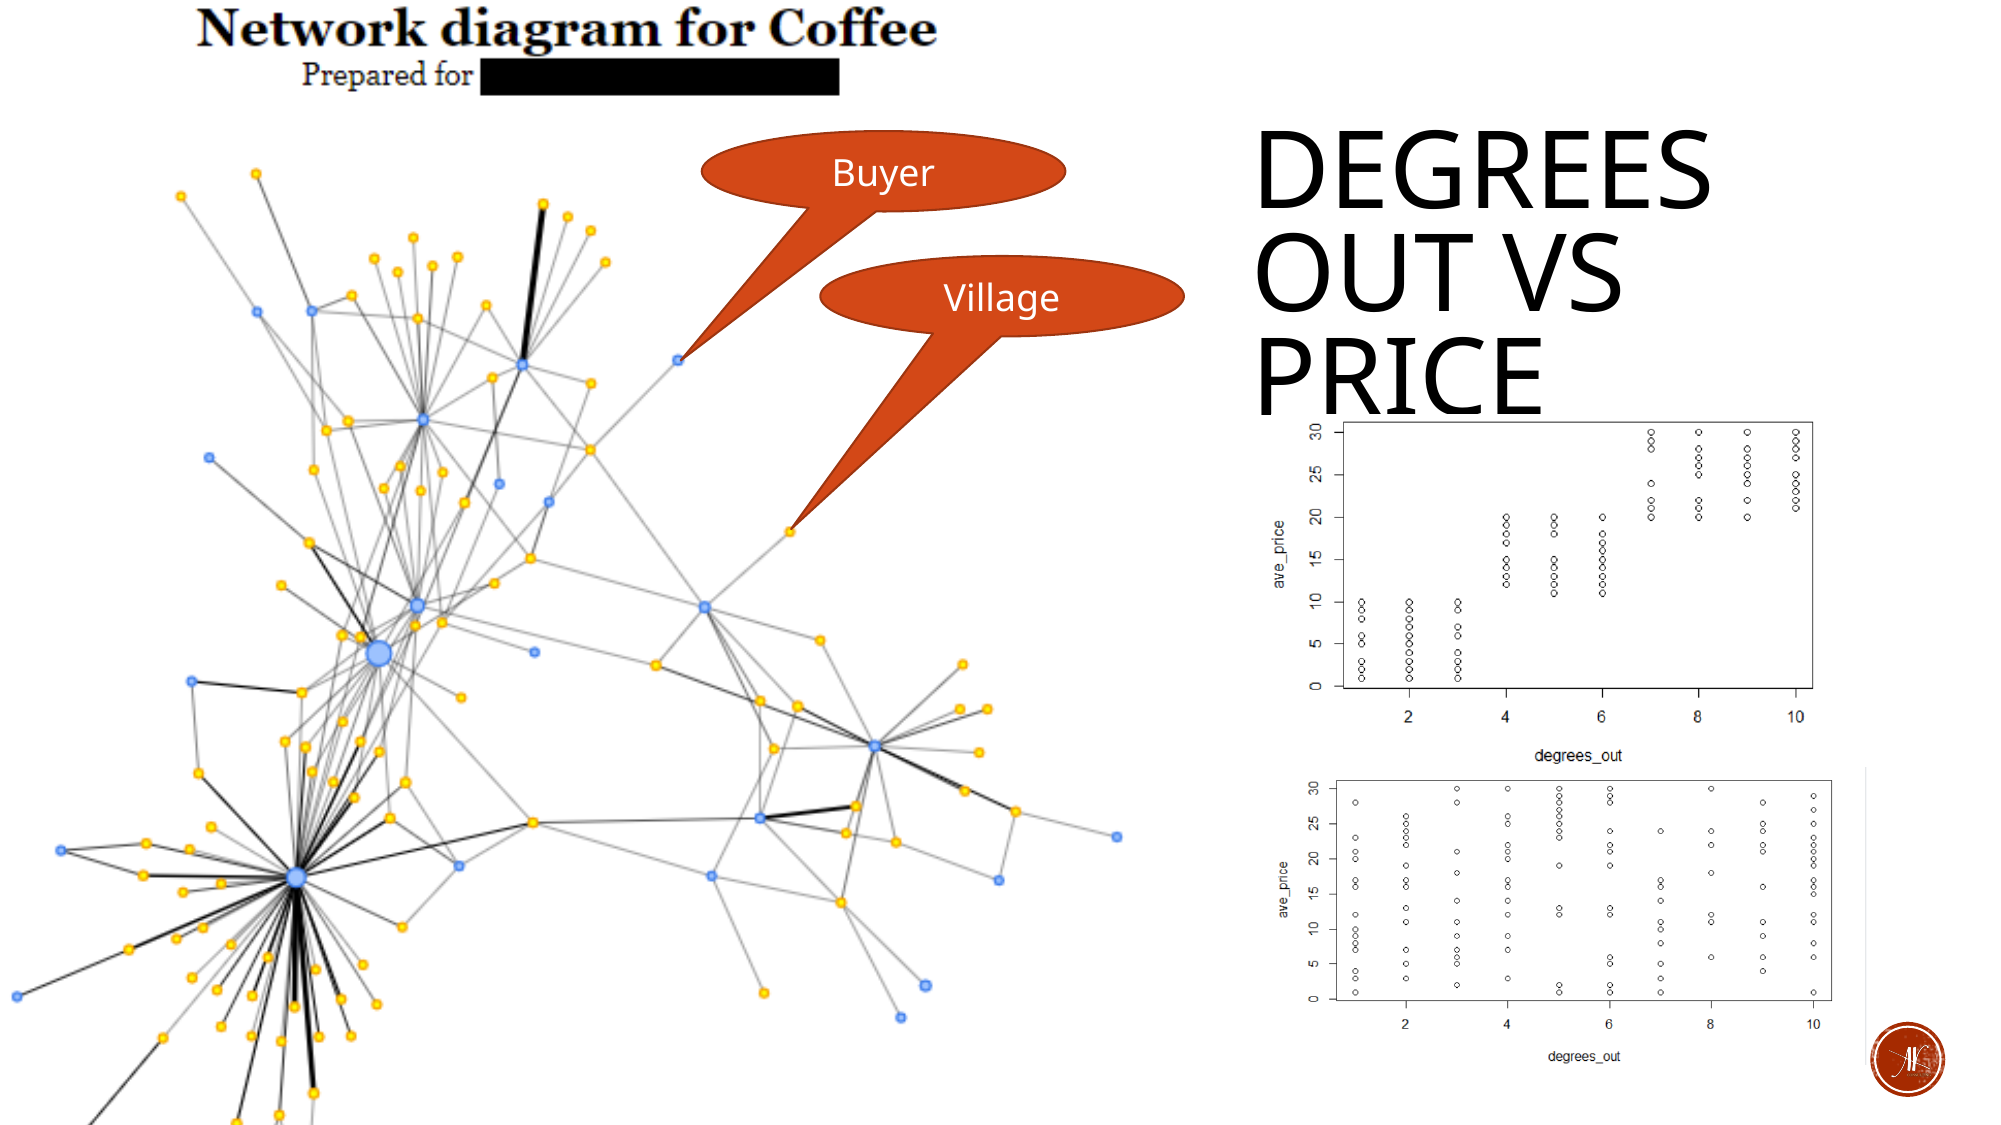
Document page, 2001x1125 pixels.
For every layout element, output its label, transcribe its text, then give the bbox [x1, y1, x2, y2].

picture [0, 0, 1133, 1125]
picture [1271, 414, 1816, 766]
text_box Village [1133, 267, 1185, 326]
title DEGREES out vs PRICE [1236, 115, 1910, 444]
picture [1888, 1038, 1934, 1084]
picture [1278, 767, 1867, 1065]
